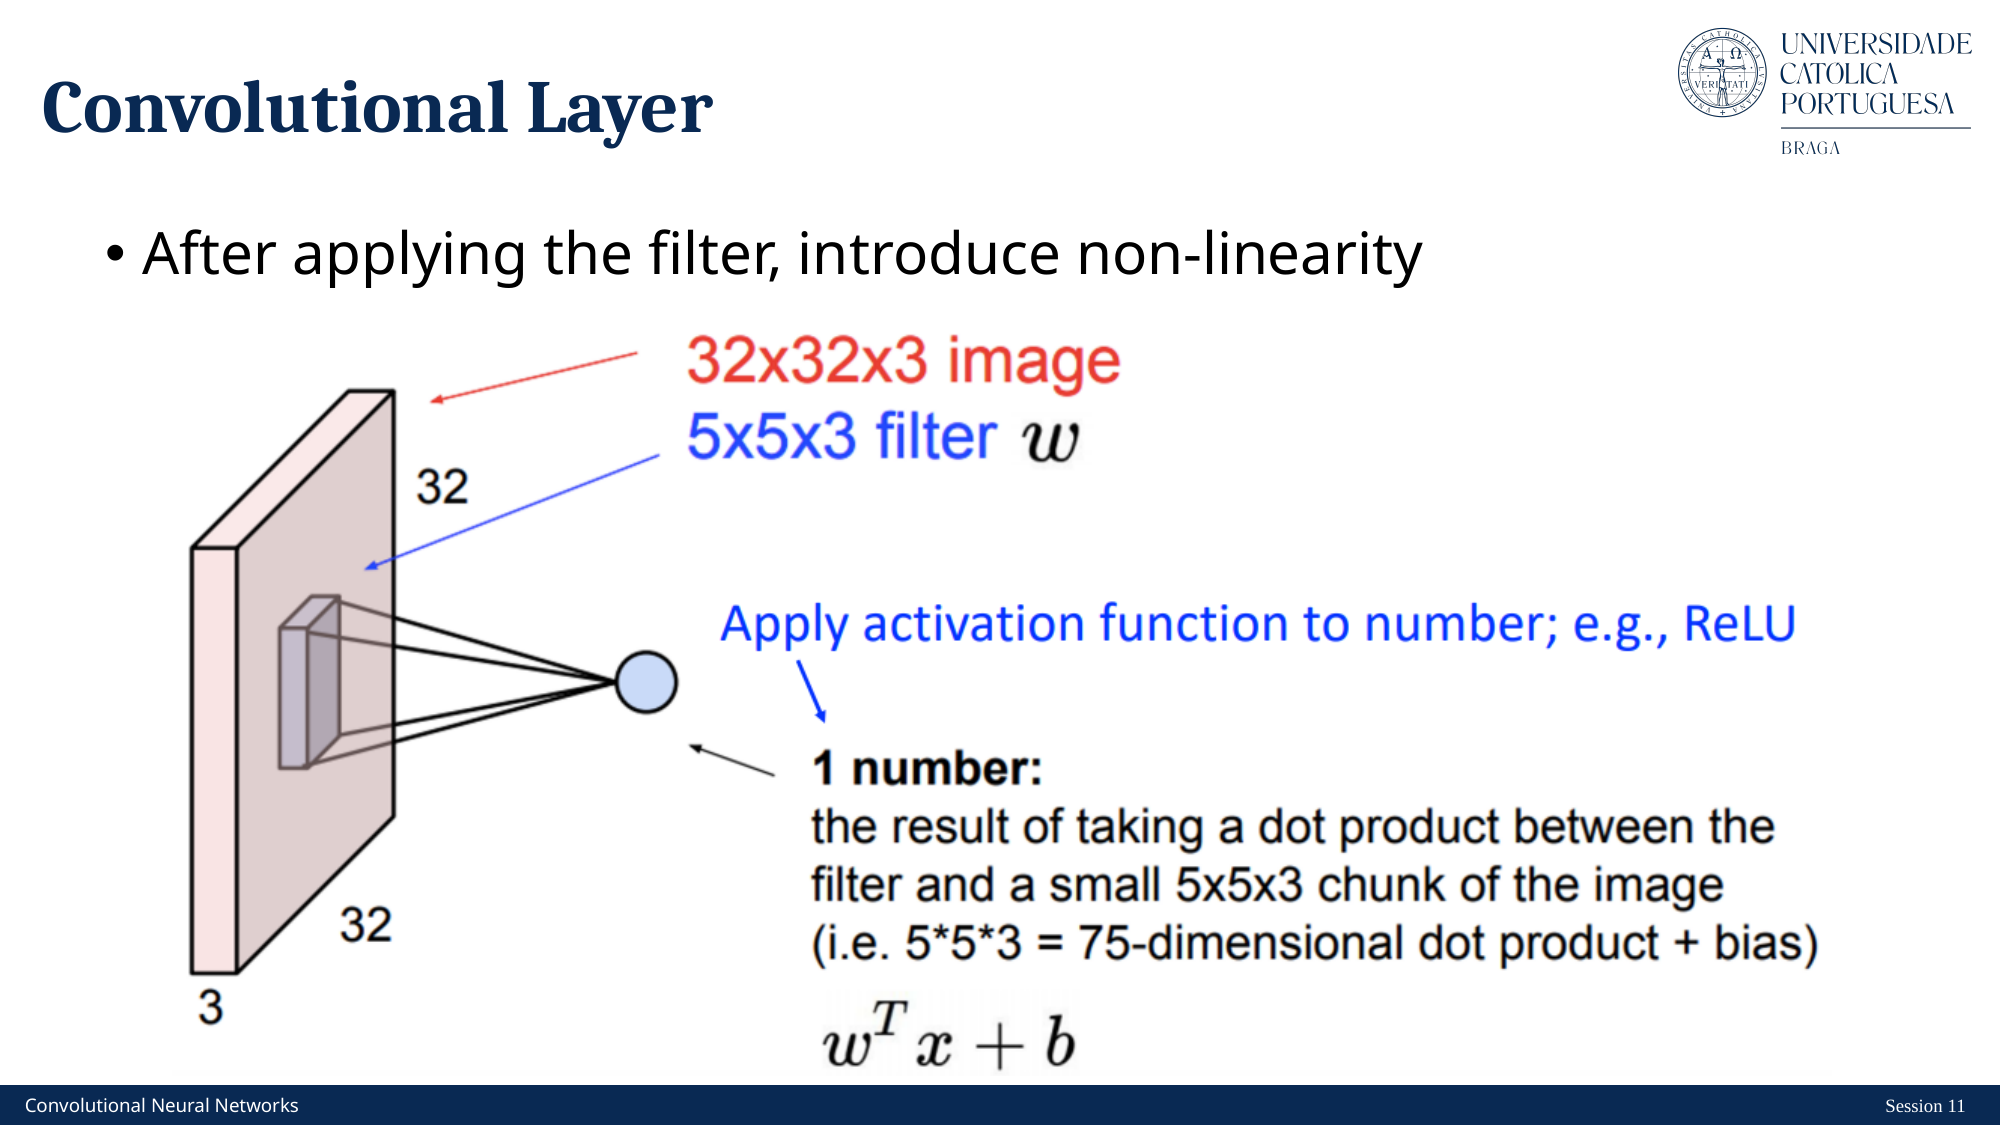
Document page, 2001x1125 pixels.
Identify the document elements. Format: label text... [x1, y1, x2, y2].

list After applying the filter, introduce non-linearity [89, 216, 1895, 1075]
text_box Session 11 [1126, 1086, 1981, 1125]
title Convolutional Layer [27, 0, 1753, 218]
picture [171, 320, 1832, 1076]
text_box Convolutional Neural Networks [9, 1086, 1126, 1125]
text_box [0, 1085, 2000, 1125]
picture [1672, 18, 1982, 163]
